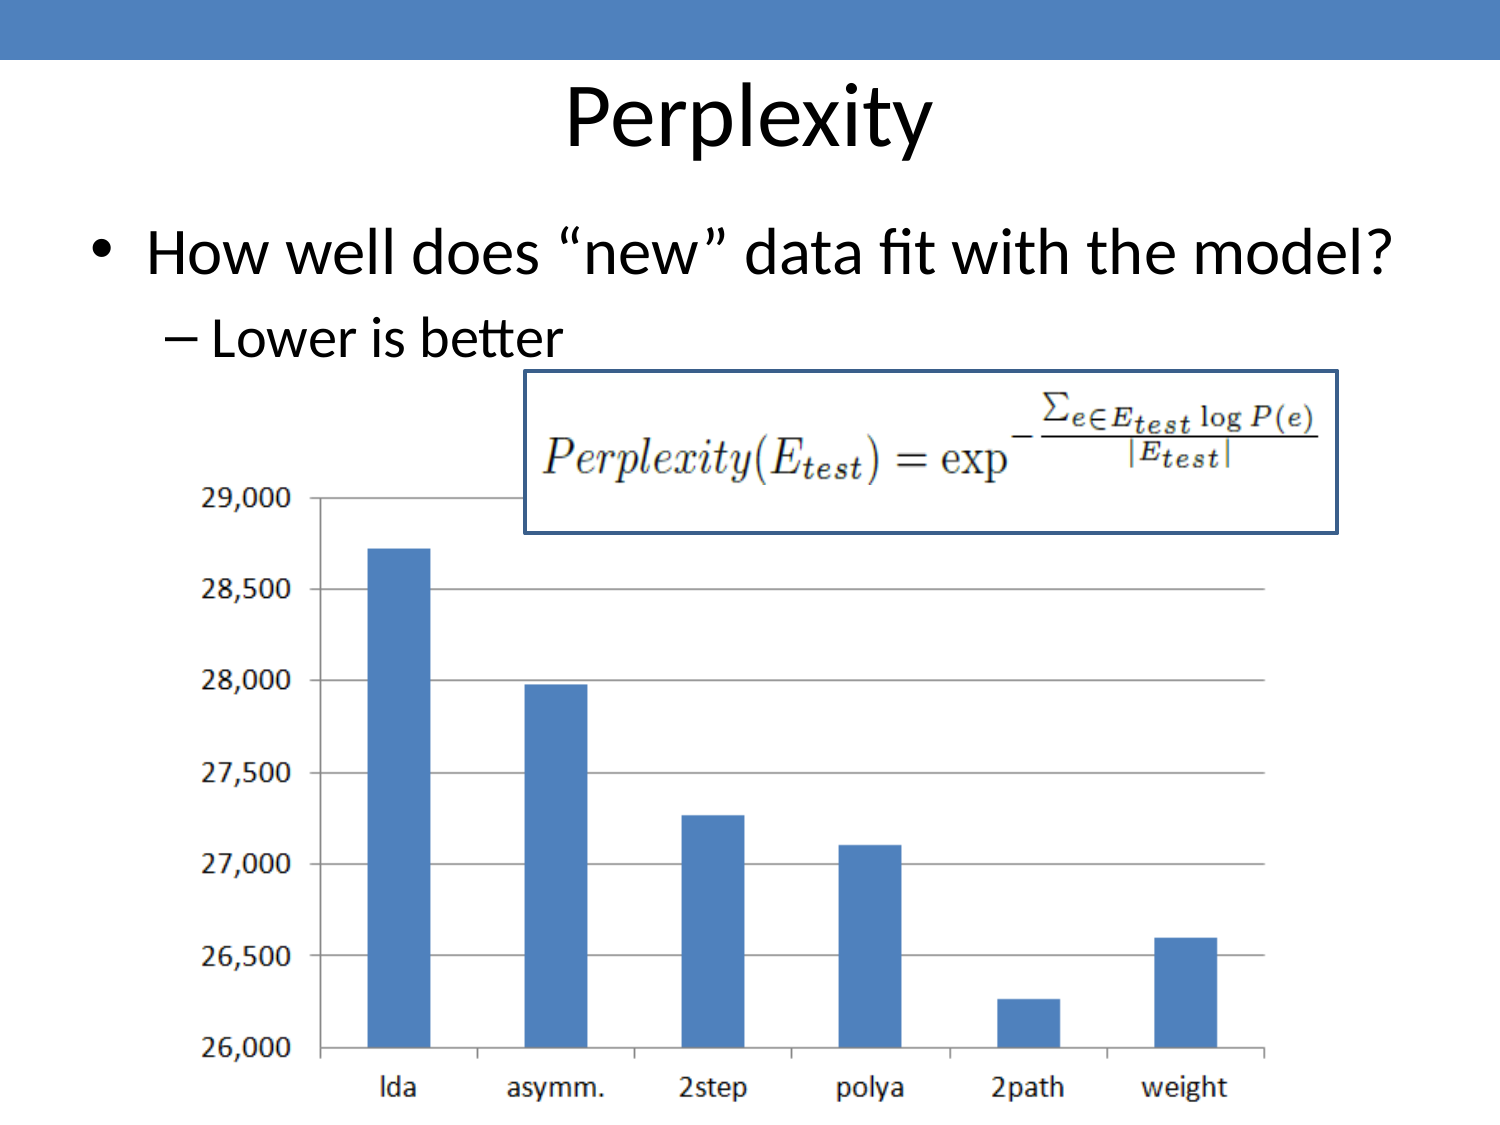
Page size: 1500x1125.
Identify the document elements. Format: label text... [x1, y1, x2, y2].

title Perplexity [75, 45, 1425, 175]
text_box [524, 370, 1338, 534]
picture [196, 481, 1273, 1107]
list How well does “new” data fit with the model? Lower is better [75, 200, 1425, 1005]
